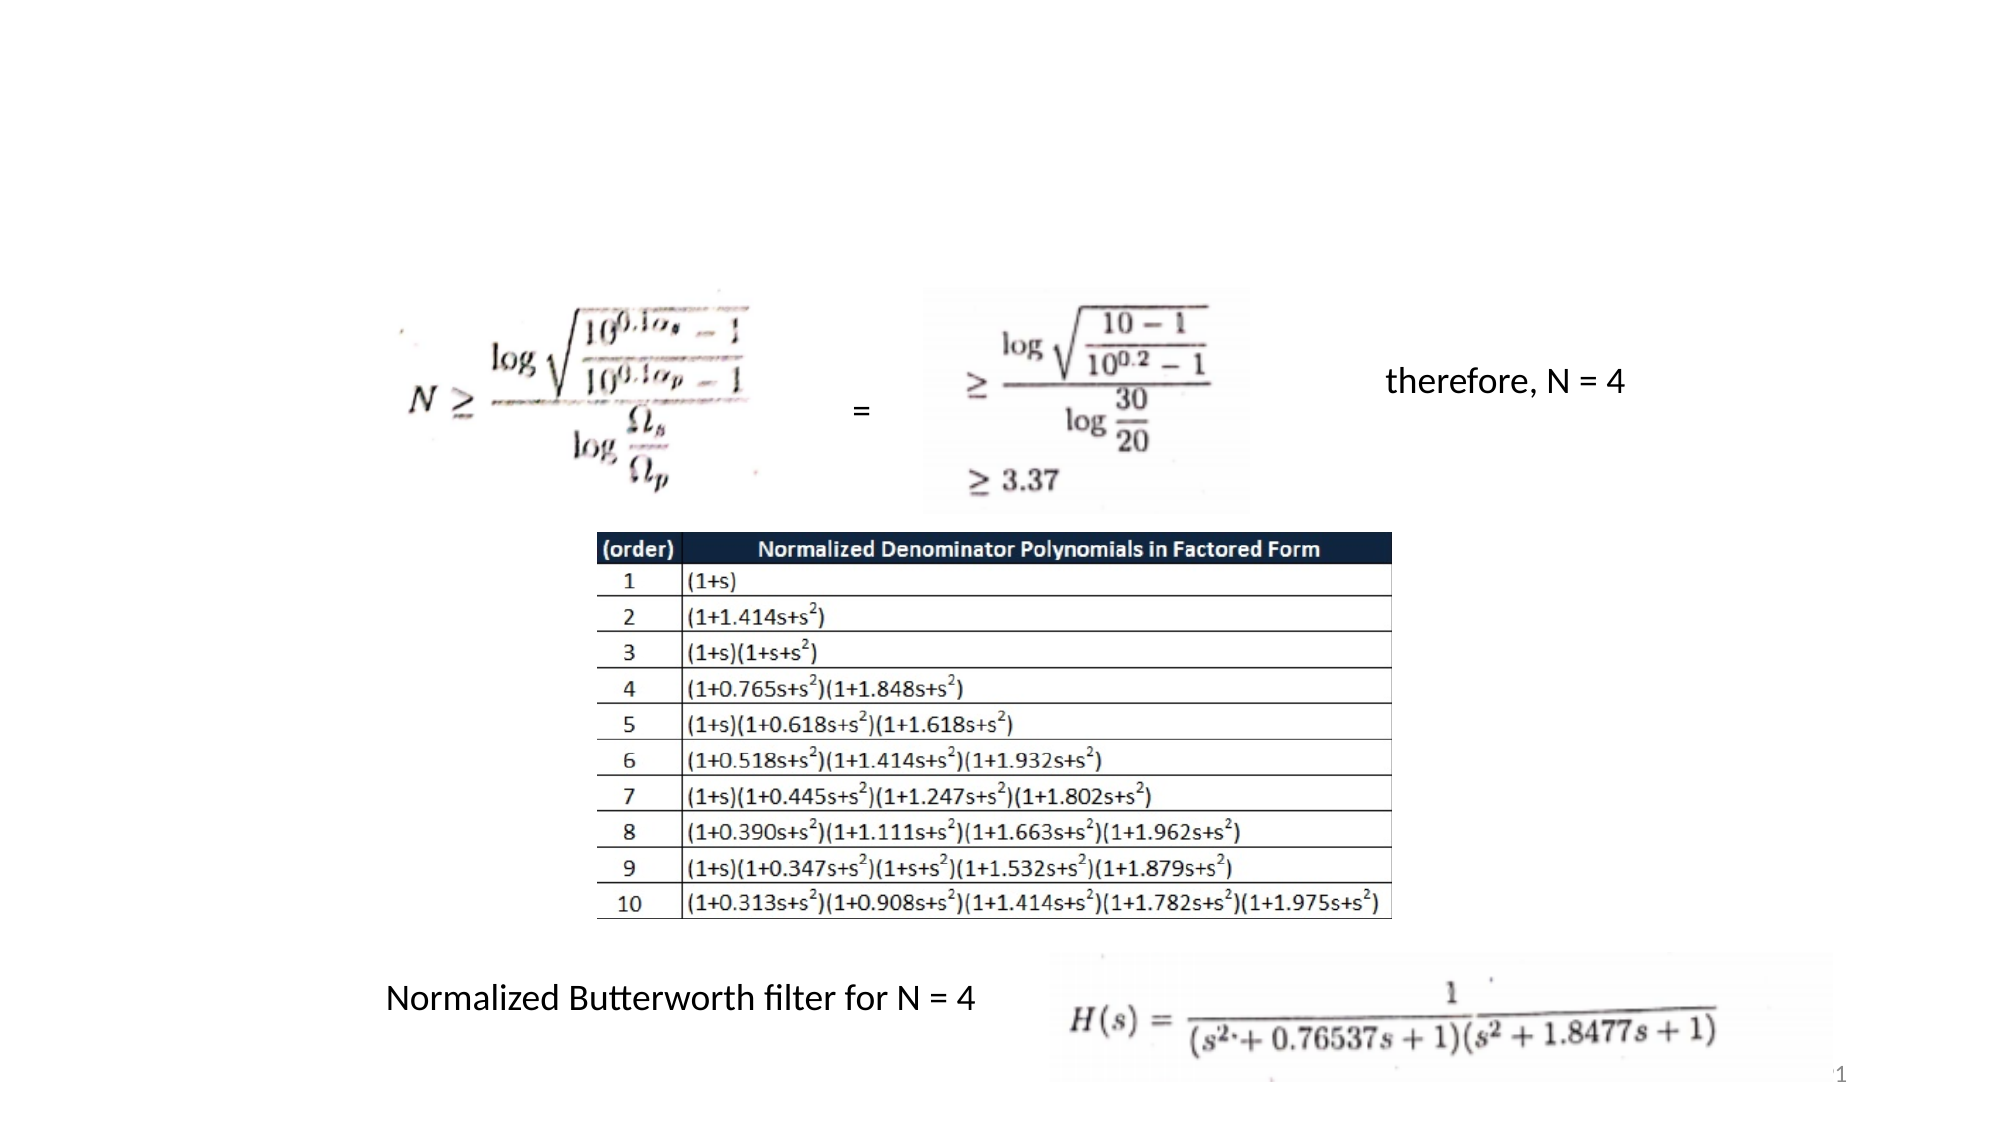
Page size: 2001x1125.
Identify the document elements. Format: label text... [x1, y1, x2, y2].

picture [1049, 952, 1833, 1082]
picture [923, 287, 1250, 514]
text_box Normalized Butterworth filter for N = 4 [370, 965, 992, 1026]
slide_number 91 [1412, 1042, 1863, 1103]
picture [597, 532, 1392, 919]
text_box therefore, N = 4 [1370, 348, 1641, 408]
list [390, 287, 804, 497]
text_box = [837, 378, 886, 439]
